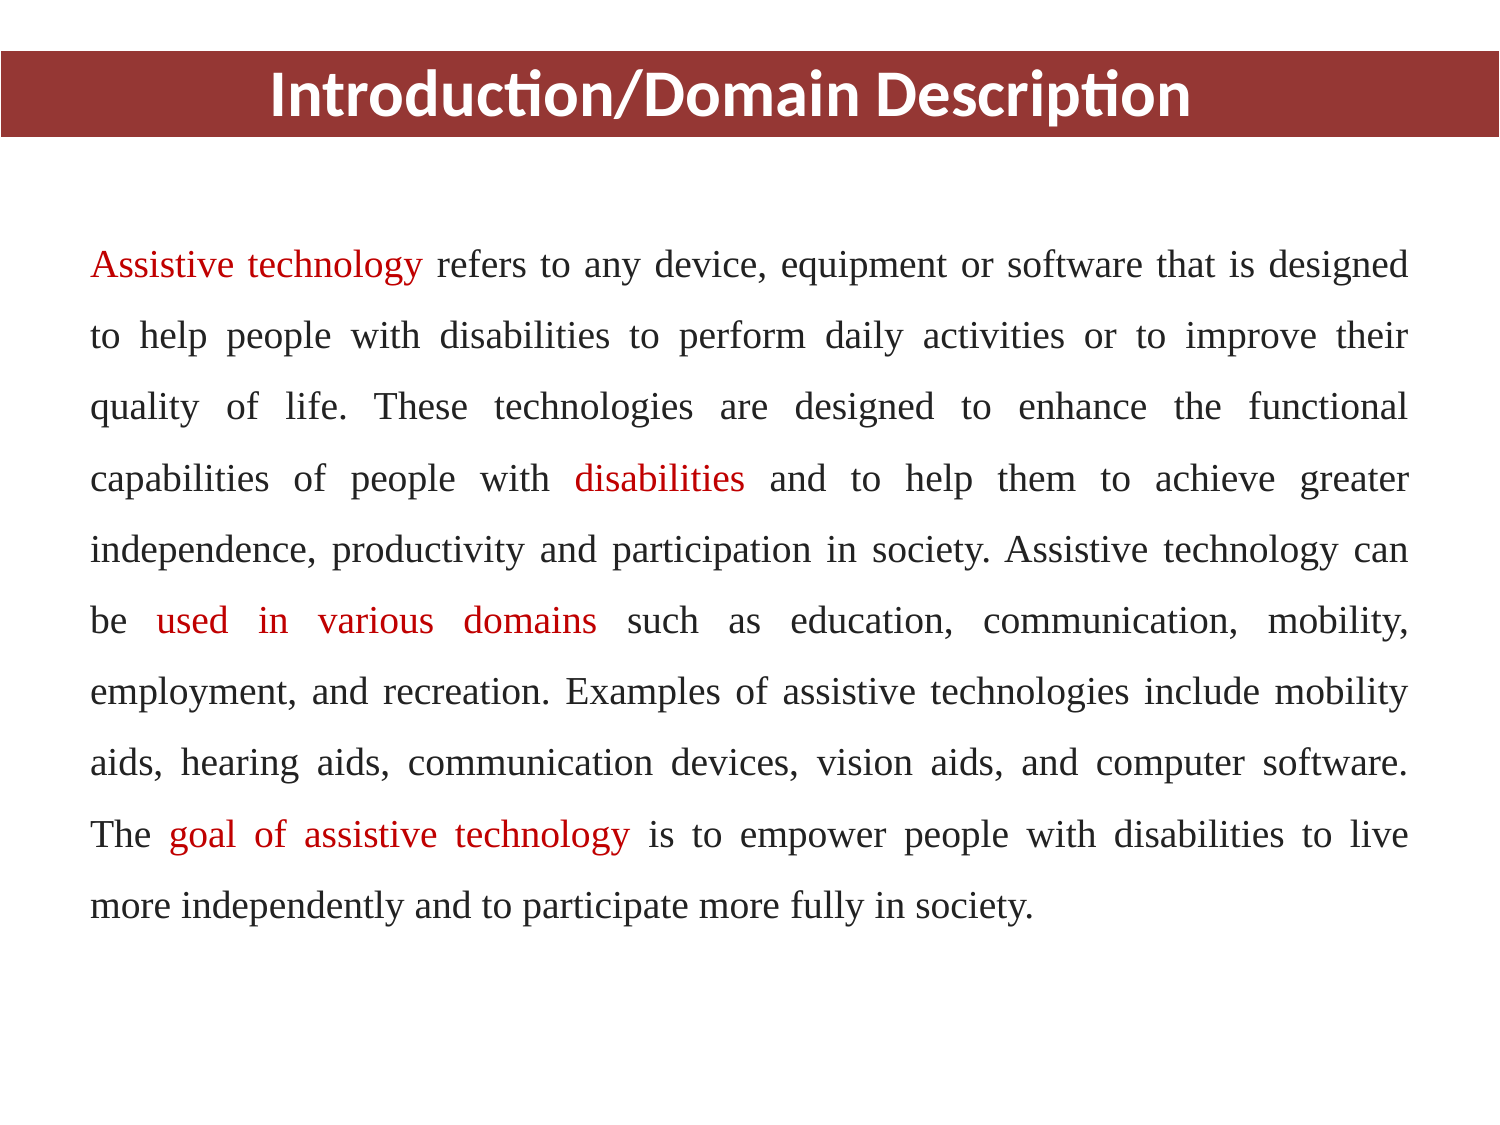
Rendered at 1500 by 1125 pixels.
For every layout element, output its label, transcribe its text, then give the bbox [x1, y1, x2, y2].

text_box [1388, 49, 1500, 138]
text_box [0, 49, 75, 138]
text_box Introduction/Domain Description [75, 37, 1388, 143]
text_box Assistive technology refers to any device, equipment or software that is designed to help people with disabilities to perform daily activities or to improve their quality of life. These technologies are designed to enhance the functional capabilities of people with disabilities and to help them to achieve greater independence, productivity and participation in society. Assistive technology can be used in various domains such as education, communication, mobility, employment, and recreation. Examples of assistive technologies include mobility aids, hearing aids, communication devices, vision aids, and computer software. The goal of assistive technology is to empower people with disabilities to live more independently and to participate more fully in society. [74, 199, 1425, 1125]
